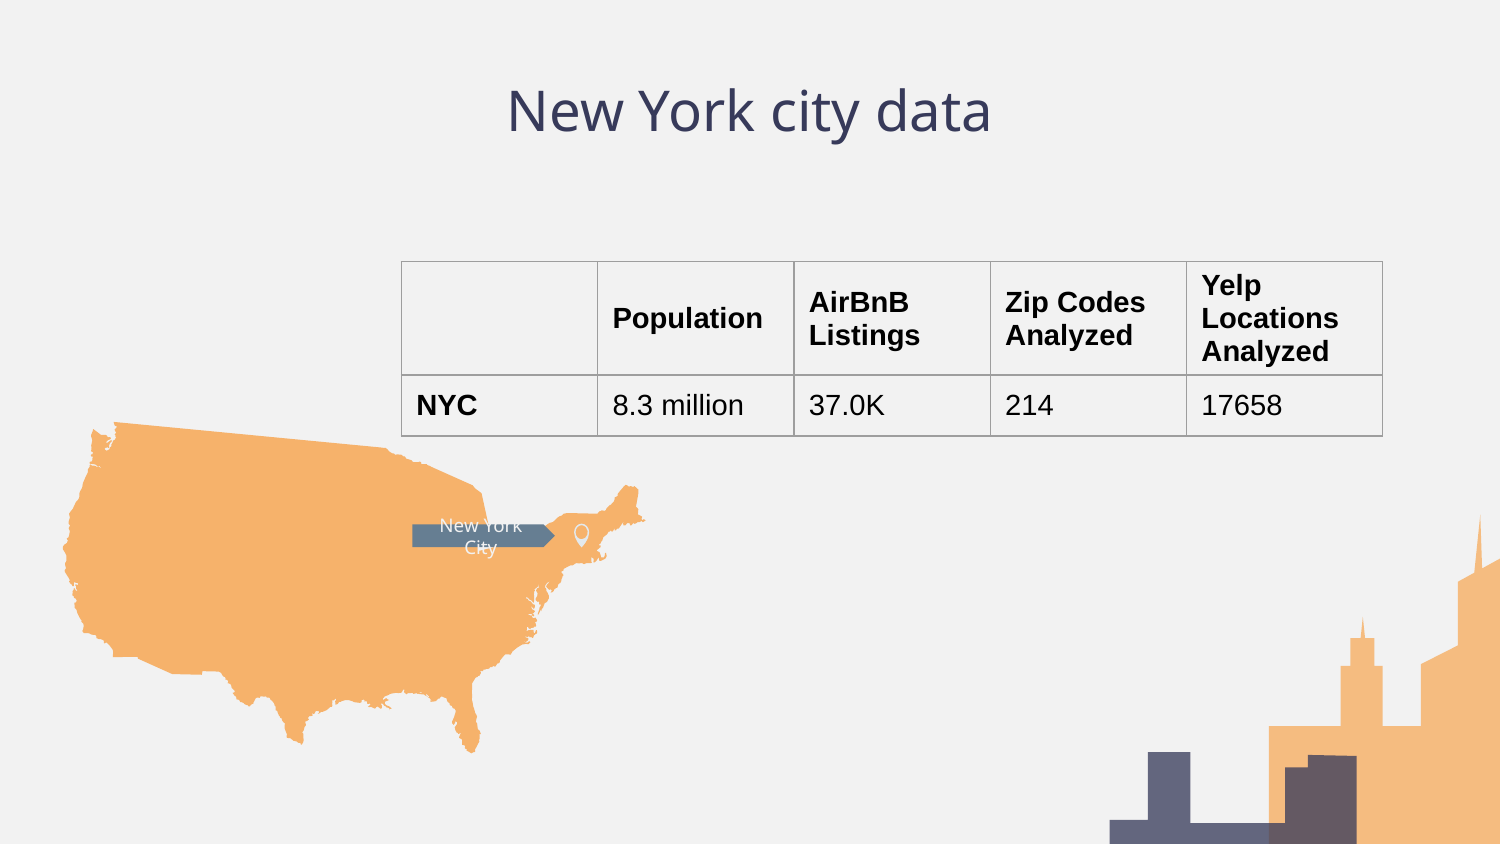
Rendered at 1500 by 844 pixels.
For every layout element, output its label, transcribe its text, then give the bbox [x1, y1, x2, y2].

table_header AirBnB Listings [795, 262, 990, 374]
table_header Zip Codes Analyzed [991, 262, 1186, 374]
table_cell 37.0K [795, 376, 990, 435]
text_box New York City [412, 524, 555, 548]
table_header Yelp Locations Analyzed [1187, 262, 1382, 374]
text_box [62, 421, 646, 754]
table_header [402, 262, 597, 374]
table_header Population [598, 262, 793, 374]
text_box [574, 523, 590, 548]
title New York city data [116, 59, 1383, 160]
table_cell 17658 [1187, 376, 1382, 435]
table_cell 8.3 million [598, 376, 793, 435]
table_cell NYC [402, 376, 597, 435]
table_cell 214 [991, 376, 1186, 435]
